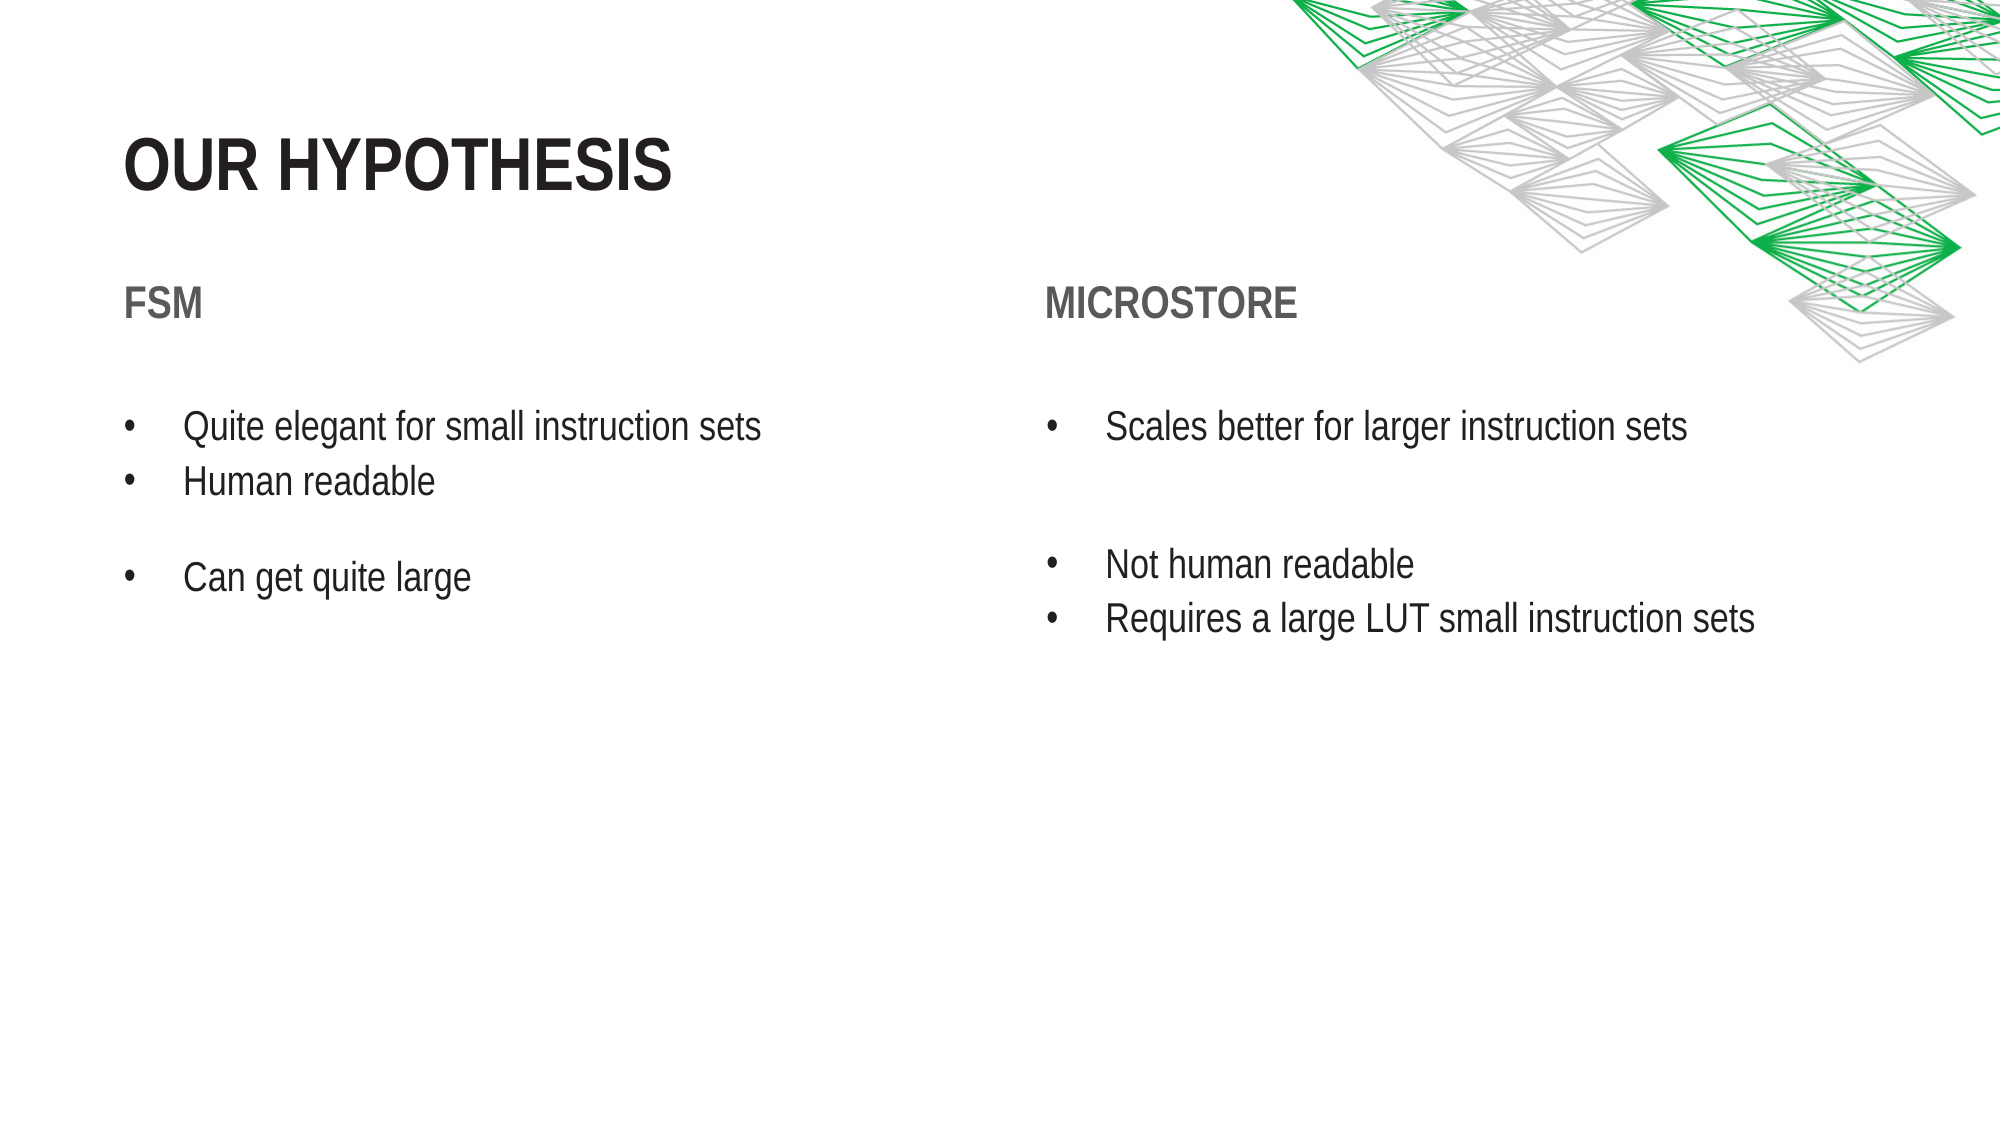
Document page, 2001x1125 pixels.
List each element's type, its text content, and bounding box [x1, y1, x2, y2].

picture [0, 0, 2000, 1125]
subtitle FSM Microstore [124, 286, 1798, 375]
list Scales better for larger instruction sets Not human readable Requires a large LUT small instruction sets [1046, 407, 1798, 892]
list Quite elegant for small instruction sets Human readable Can get quite large [124, 407, 875, 892]
title Our hypothesis [124, 124, 1798, 284]
